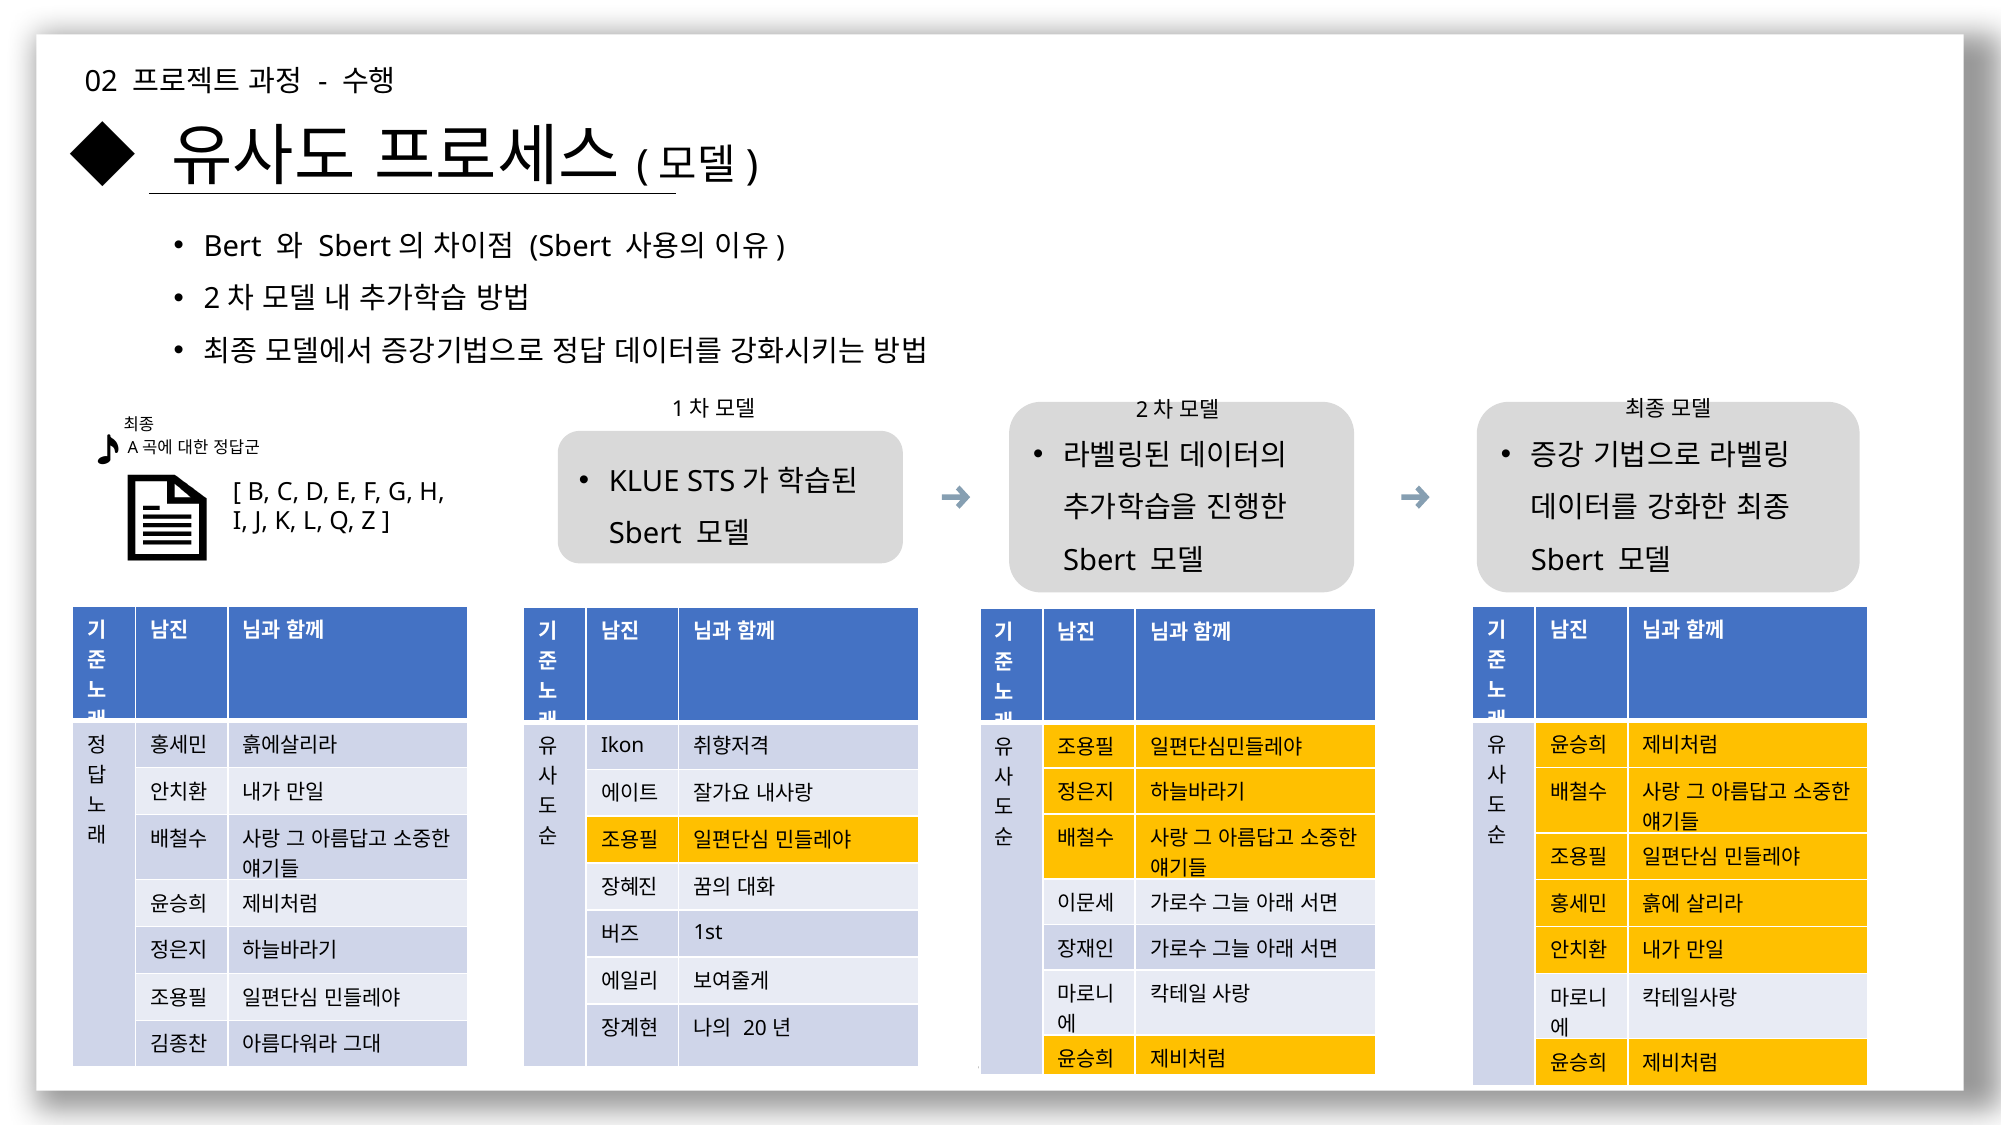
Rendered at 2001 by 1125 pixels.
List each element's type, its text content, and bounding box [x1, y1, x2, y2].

table_cell 유사도순 [981, 725, 1042, 1074]
table_cell 에이트 [587, 770, 678, 815]
table_cell 김종찬 [136, 1021, 227, 1066]
table_cell 정답노래 [73, 723, 135, 1066]
table_cell 가로수 그늘 아래 서면 [1136, 880, 1375, 924]
table_cell 일편단심민들레야 [1136, 725, 1375, 767]
table_cell 하늘바라기 [229, 927, 467, 973]
table_cell 일편단심 민들레야 [679, 817, 918, 862]
table_header 님과 함께 [1136, 609, 1375, 720]
table_cell 정은지 [136, 927, 227, 973]
table_cell 칵테일사랑 [1629, 974, 1867, 1038]
table_cell 아름다워라 그대 [229, 1021, 467, 1066]
table_cell 장재인 [1044, 925, 1134, 969]
table_header 님과 함께 [229, 607, 467, 718]
table_cell 조용필 [587, 817, 678, 862]
table_header 님과 함께 [1629, 607, 1867, 718]
table_cell 마로니에 [1536, 974, 1627, 1038]
table_cell 나의 20년 [679, 1005, 918, 1066]
table_header 기준노래 [1473, 607, 1534, 718]
table_cell 유사도순 [1473, 723, 1534, 1085]
table_cell 사랑 그 아름답고 소중한 얘기들 [1629, 768, 1867, 832]
slide_number 22 [774, 1036, 1225, 1097]
table_cell 흙에 살리라 [1629, 880, 1867, 926]
table_cell 장계현 [587, 1005, 678, 1066]
table_cell 배철수 [136, 815, 227, 879]
table_cell 하늘바라기 [1136, 769, 1375, 813]
table_cell 윤승희 [1536, 1039, 1627, 1085]
table_cell 잘가요 내사랑 [679, 770, 918, 815]
table_cell 홍세민 [136, 723, 227, 767]
table_cell 내가 만일 [229, 768, 467, 814]
text_box 02 프로젝트 과정 - 수행 [69, 54, 411, 104]
table_cell 제비처럼 [229, 880, 467, 926]
table_header 남진 [1044, 609, 1134, 720]
table_cell 홍세민 [1536, 880, 1627, 926]
table_cell 조용필 [136, 974, 227, 1020]
table_cell 보여줄게 [679, 958, 918, 1003]
table_header 남진 [587, 608, 678, 720]
table_cell 윤승희 [1044, 1036, 1134, 1074]
table_cell 취향저격 [679, 725, 918, 769]
table_header 남진 [1536, 607, 1627, 718]
table_cell 조용필 [1536, 834, 1627, 879]
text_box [557, 387, 1860, 591]
table_cell 윤승희 [1536, 723, 1627, 767]
table_header 기준노래 [981, 609, 1042, 720]
table_cell 제비처럼 [1629, 1039, 1867, 1085]
table_cell 1st [679, 911, 918, 956]
table_cell 배철수 [1536, 768, 1627, 832]
table_cell 제비처럼 [1136, 1036, 1375, 1074]
table_cell 일편단심 민들레야 [1629, 834, 1867, 879]
table_cell 에일리 [587, 958, 678, 1003]
table_cell 꿈의 대화 [679, 864, 918, 909]
table_cell 가로수 그늘 아래 서면 [1136, 925, 1375, 969]
table_cell 안치환 [136, 768, 227, 814]
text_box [87, 406, 461, 569]
table_cell 장혜진 [587, 864, 678, 909]
table_cell 칵테일 사랑 [1136, 971, 1375, 1034]
table_header 님과 함께 [679, 608, 918, 720]
table_cell 윤승희 [136, 880, 227, 926]
table_cell 제비처럼 [1629, 723, 1867, 767]
table_cell 흙에살리라 [229, 723, 467, 767]
table_cell 사랑 그 아름답고 소중한 얘기들 [1136, 815, 1375, 878]
table_cell 조용필 [1044, 725, 1134, 767]
table_cell 배철수 [1044, 815, 1134, 878]
table_cell 버즈 [587, 911, 678, 956]
text_box Bert 와 Sbert의 차이점 (Sbert 사용의 이유) 2차 모델 내 추가학습 방법 최종 모델에서 증강기법으로 정답 데이터를 강화시키는 방법 [158, 202, 943, 375]
table_header 남진 [136, 607, 227, 718]
table_header 기준노래 [73, 607, 135, 718]
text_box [54, 104, 1399, 201]
table_cell 유사도순 [524, 725, 585, 1066]
table_cell 마로니에 [1044, 971, 1134, 1034]
table_cell 정은지 [1044, 769, 1134, 813]
table_cell 내가 만일 [1629, 927, 1867, 973]
table_cell 사랑 그 아름답고 소중한 얘기들 [229, 815, 467, 879]
table_cell 일편단심 민들레야 [229, 974, 467, 1020]
table_header 기준노래 [524, 608, 585, 720]
table_cell 이문세 [1044, 880, 1134, 924]
table_cell Ikon [587, 725, 678, 769]
table_cell 안치환 [1536, 927, 1627, 973]
